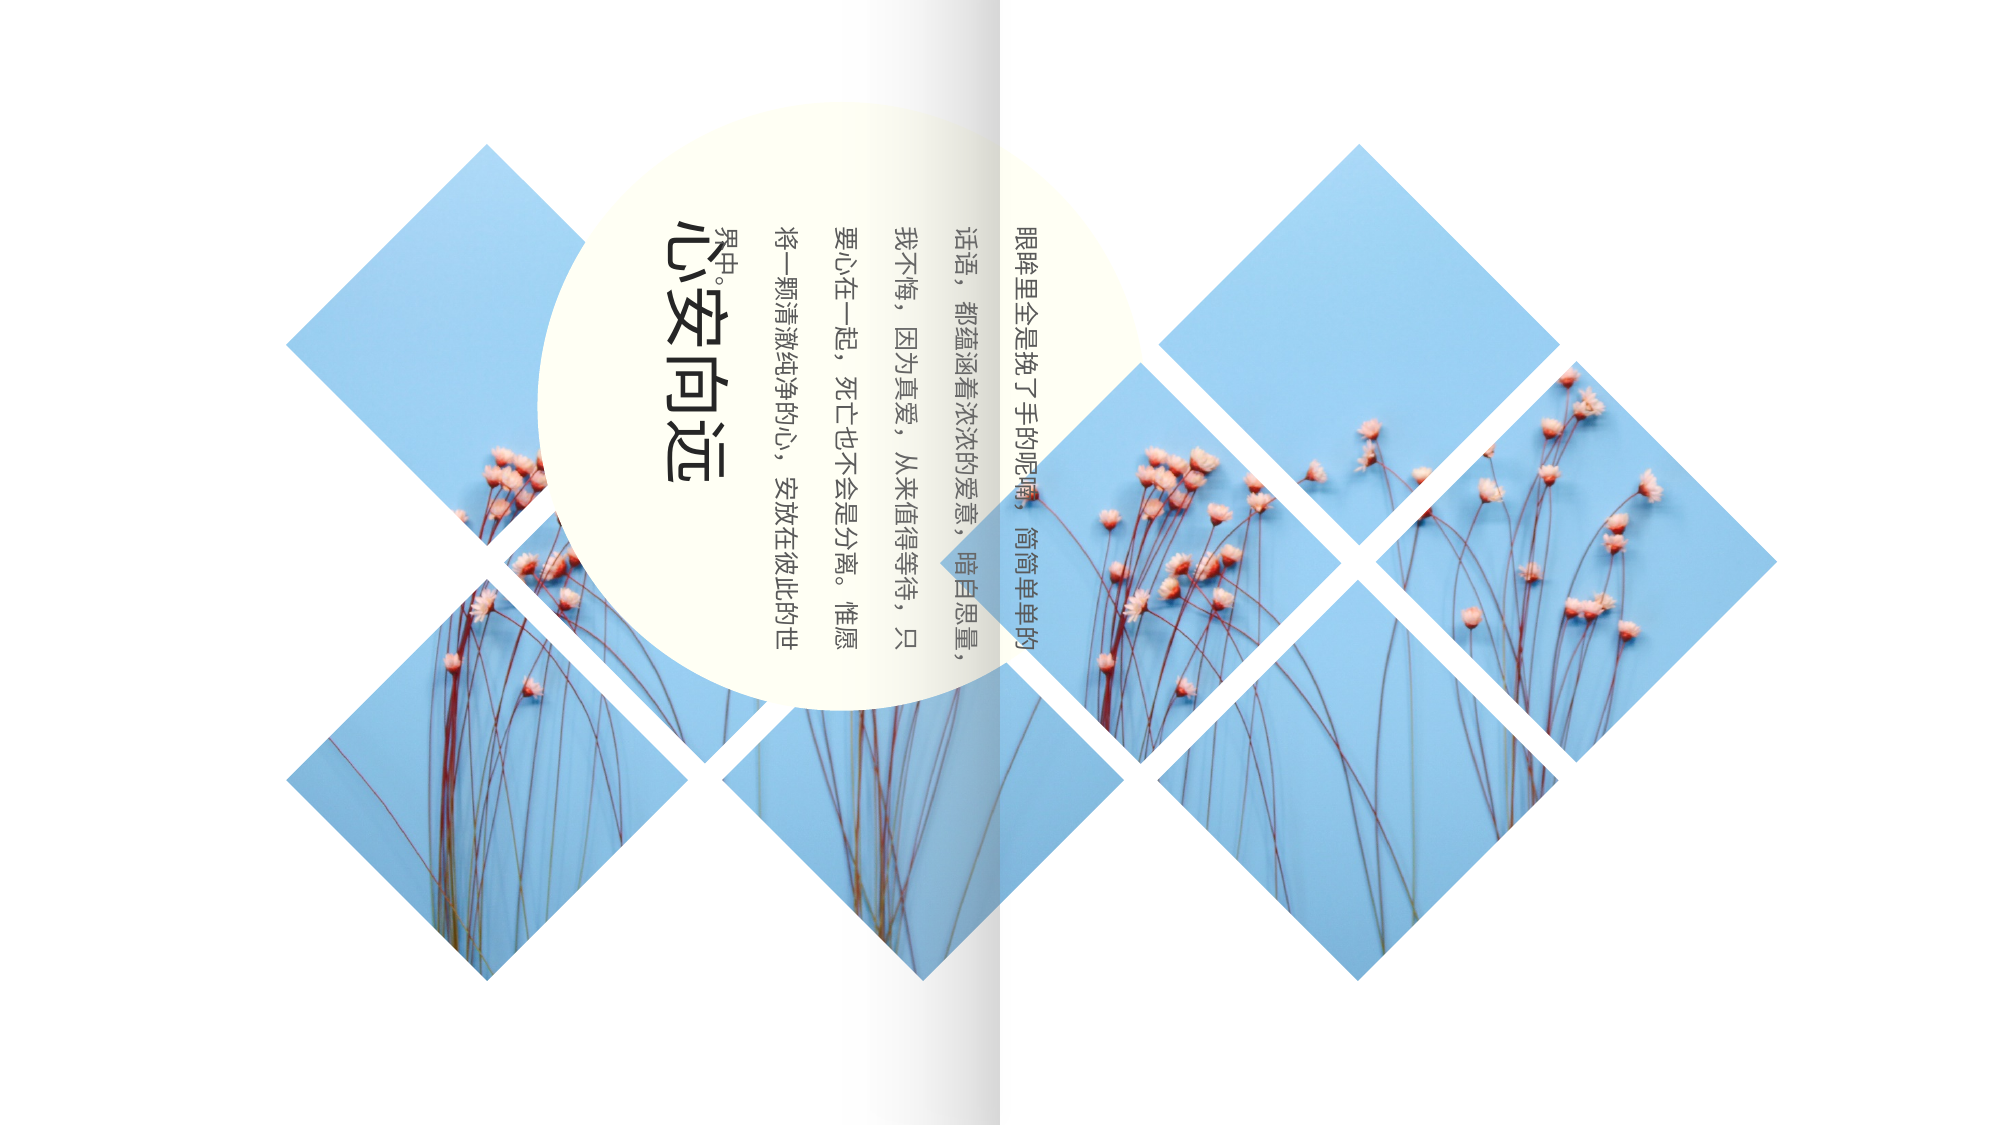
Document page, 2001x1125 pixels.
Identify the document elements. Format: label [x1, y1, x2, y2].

text_box [0, 0, 1000, 1125]
picture [286, 143, 1778, 982]
